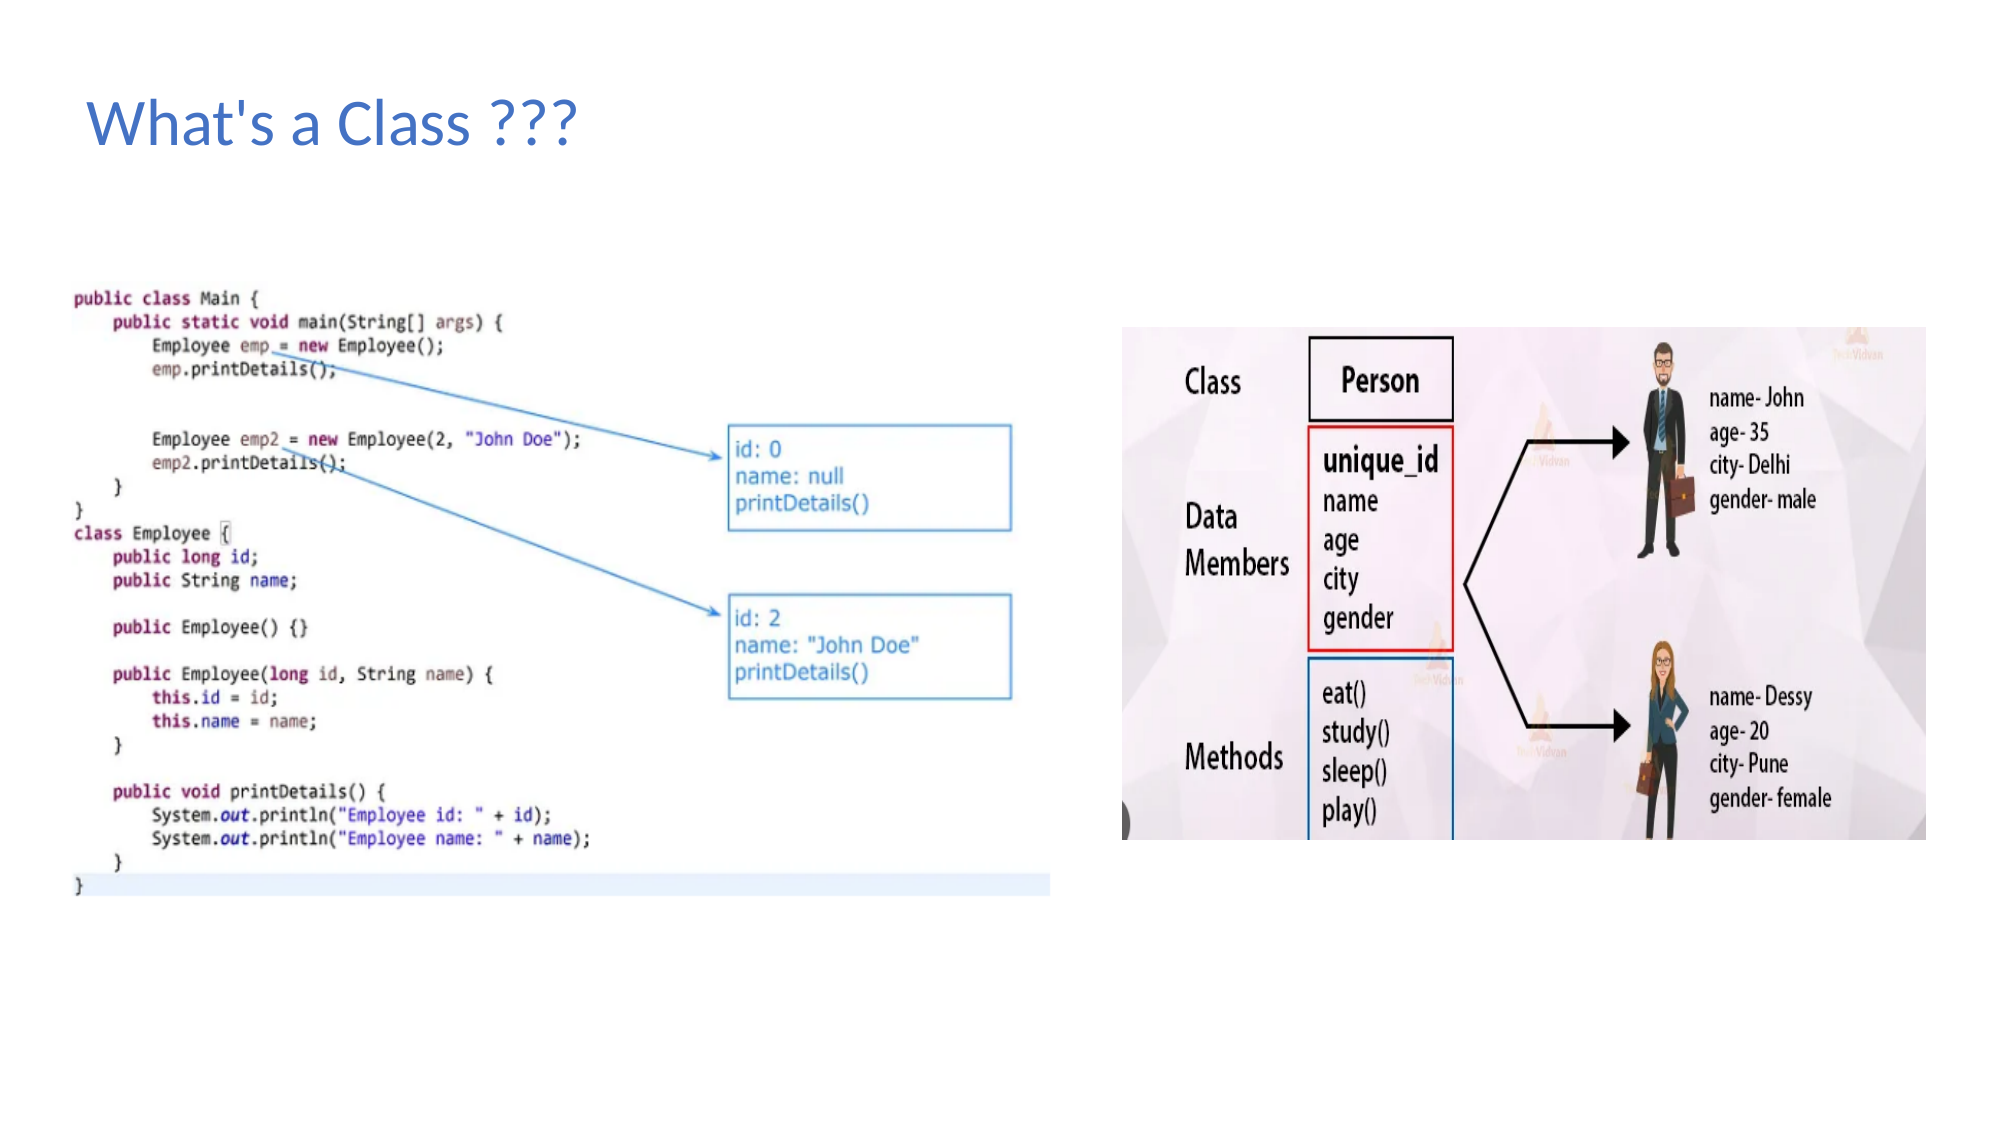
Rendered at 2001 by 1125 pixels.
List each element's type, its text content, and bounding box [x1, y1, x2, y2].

picture [1122, 327, 1926, 840]
picture [52, 263, 1056, 904]
text_box What's a Class ??? [72, 71, 611, 167]
